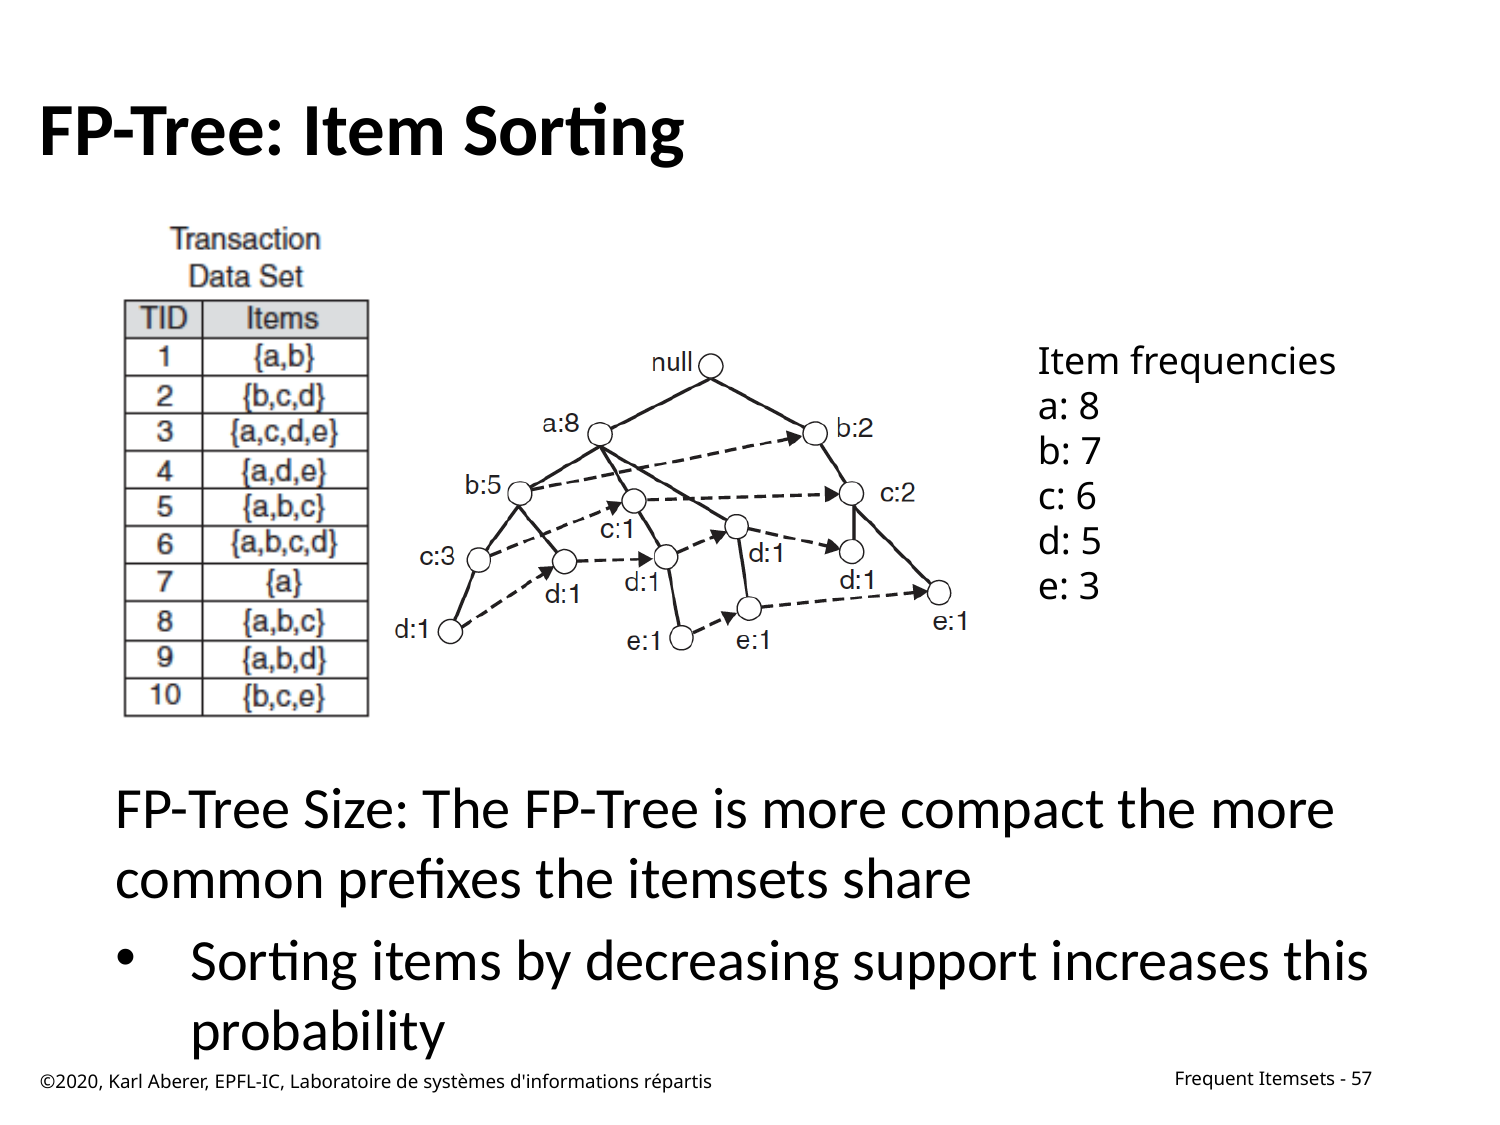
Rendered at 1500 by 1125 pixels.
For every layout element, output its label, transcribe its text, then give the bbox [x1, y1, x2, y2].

text_box Item frequencies a: 8 b: 7 c: 6 d: 5 e: 3 [1023, 329, 1352, 660]
title FP-Tree: Item Sorting [24, 49, 1388, 201]
list FP-Tree Size: The FP-Tree is more compact the more common prefixes the itemsets share Sorting items by decreasing support increases this probability [100, 762, 1416, 974]
picture [24, 202, 1022, 755]
footer ©2020, Karl Aberer, EPFL-IC, Laboratoire de systèmes d'informations répartis [24, 1062, 988, 1101]
